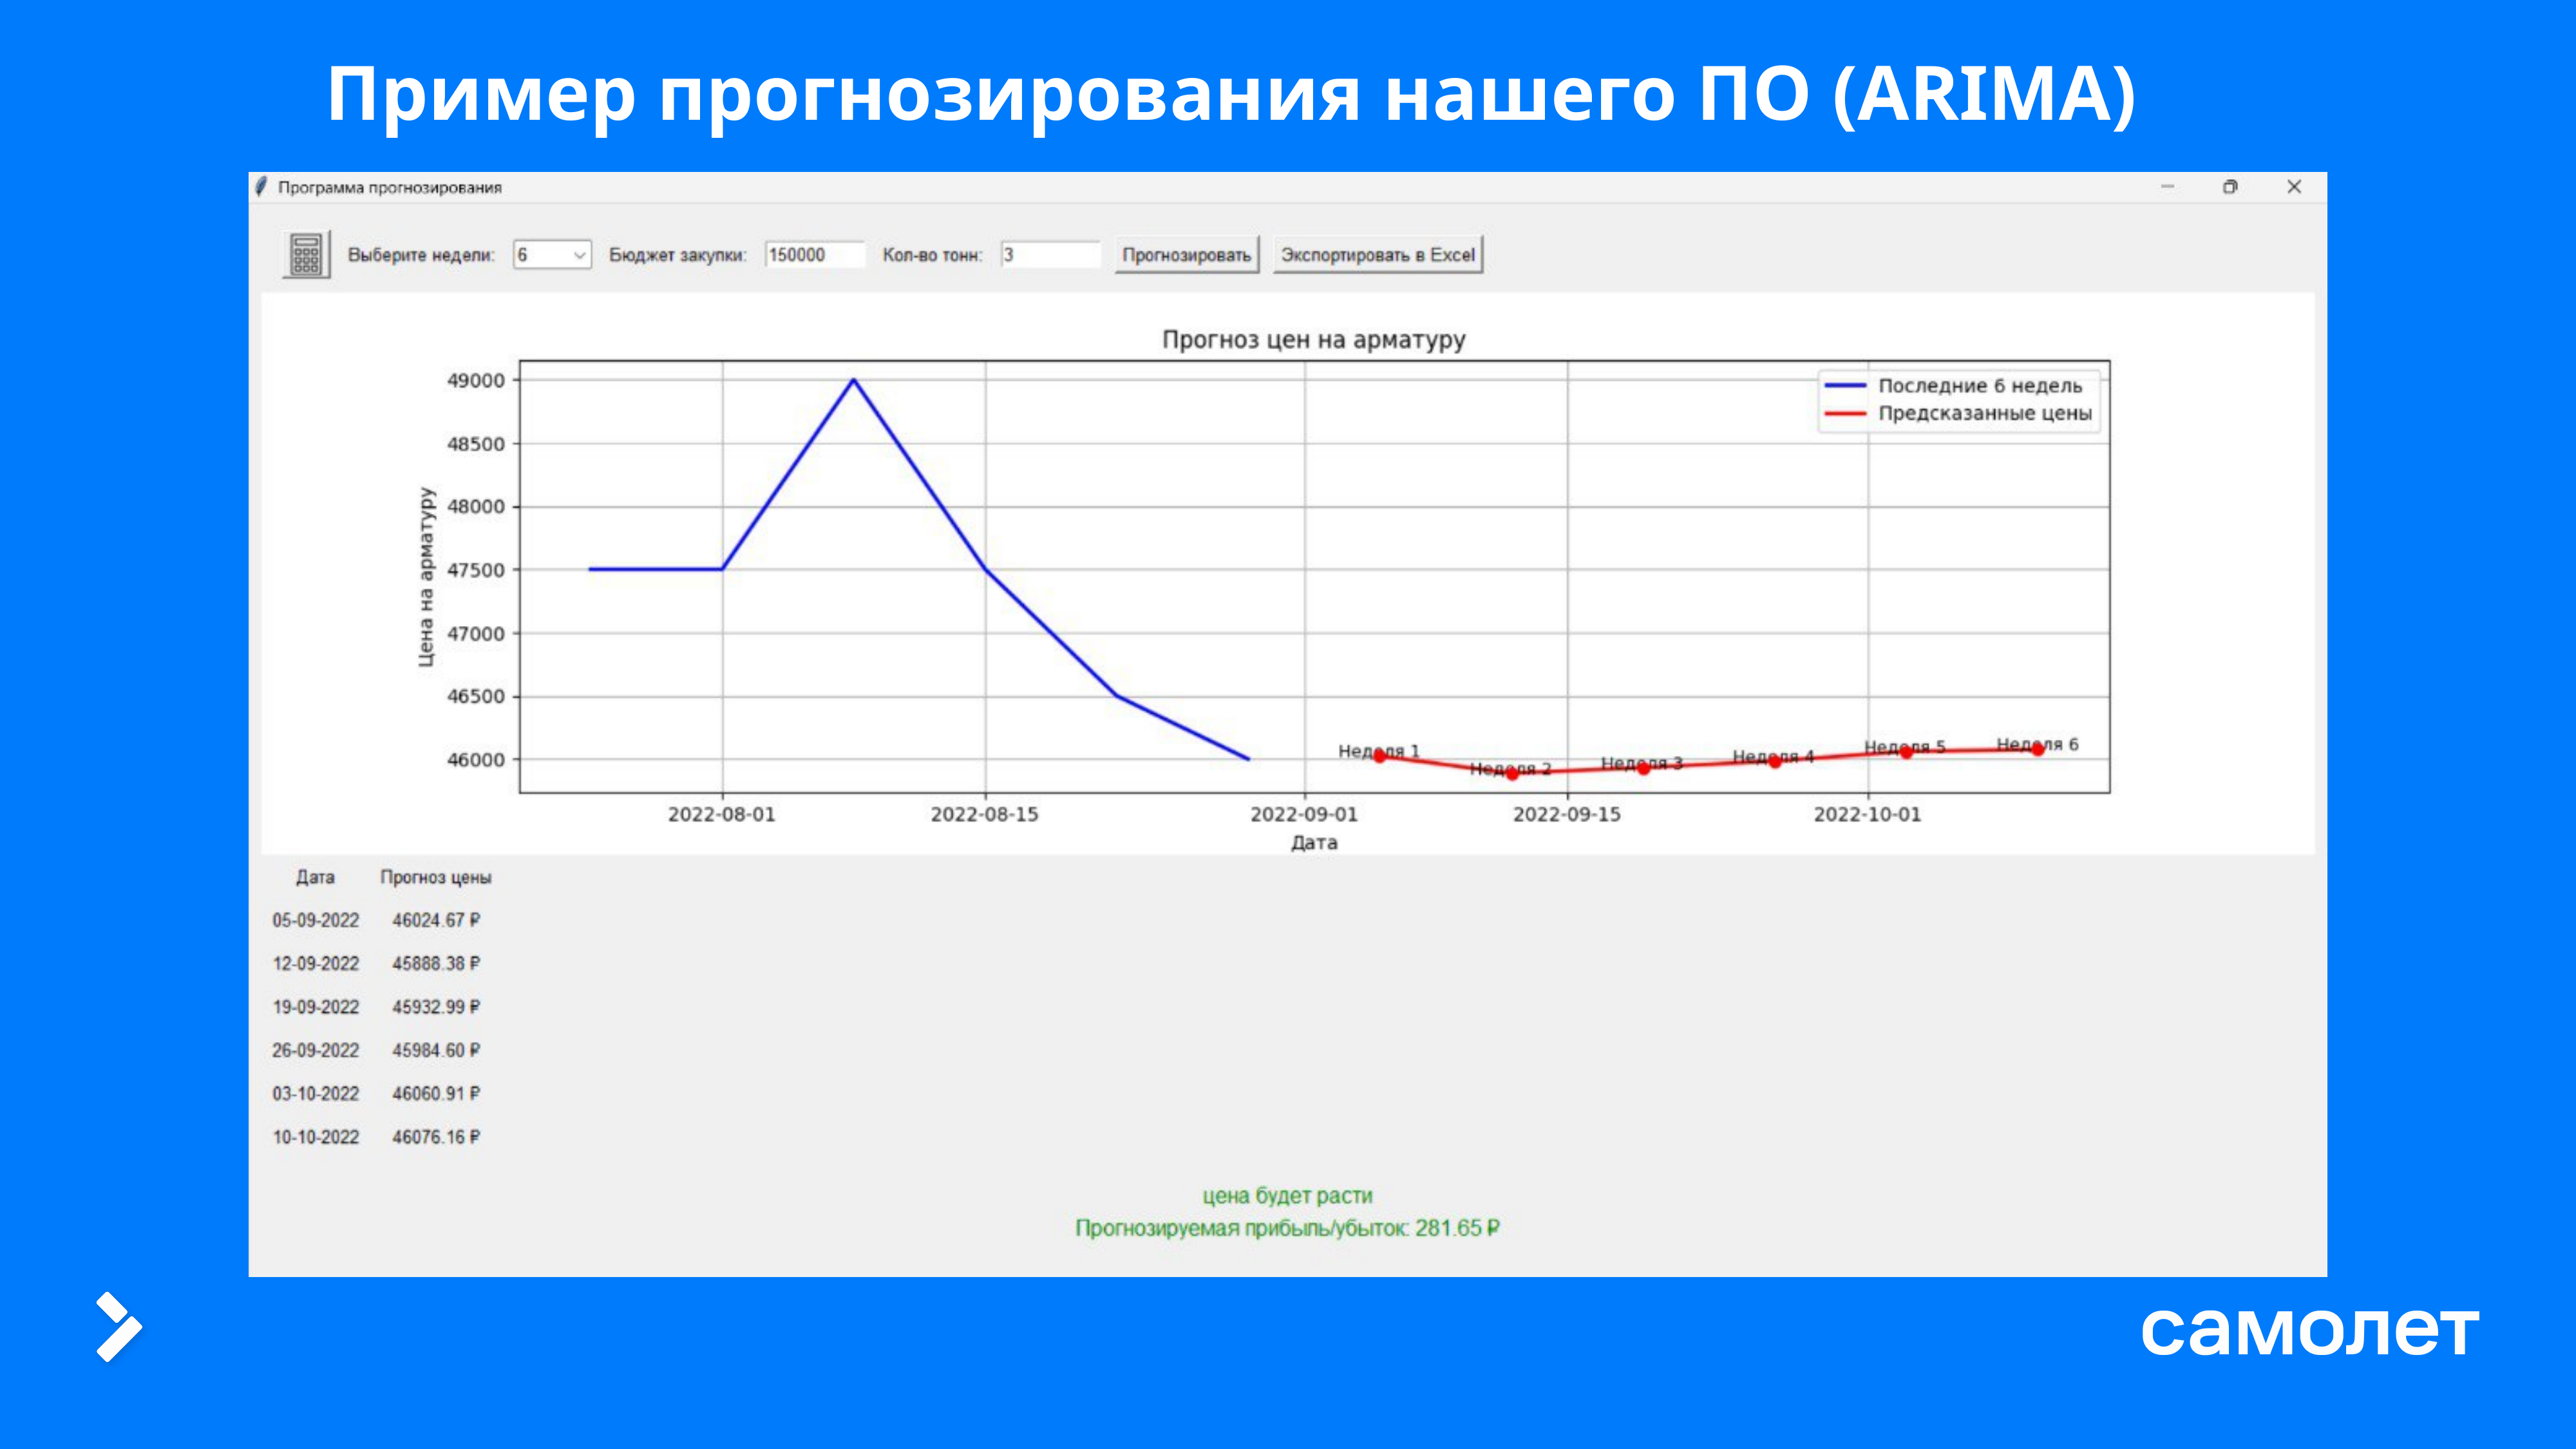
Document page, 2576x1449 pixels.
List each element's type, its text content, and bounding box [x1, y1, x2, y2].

title Пример прогнозирования нашего ПО (ARIMA) [291, 39, 2171, 172]
picture [89, 1285, 155, 1376]
picture [2142, 1310, 2480, 1356]
picture [248, 172, 2328, 1277]
